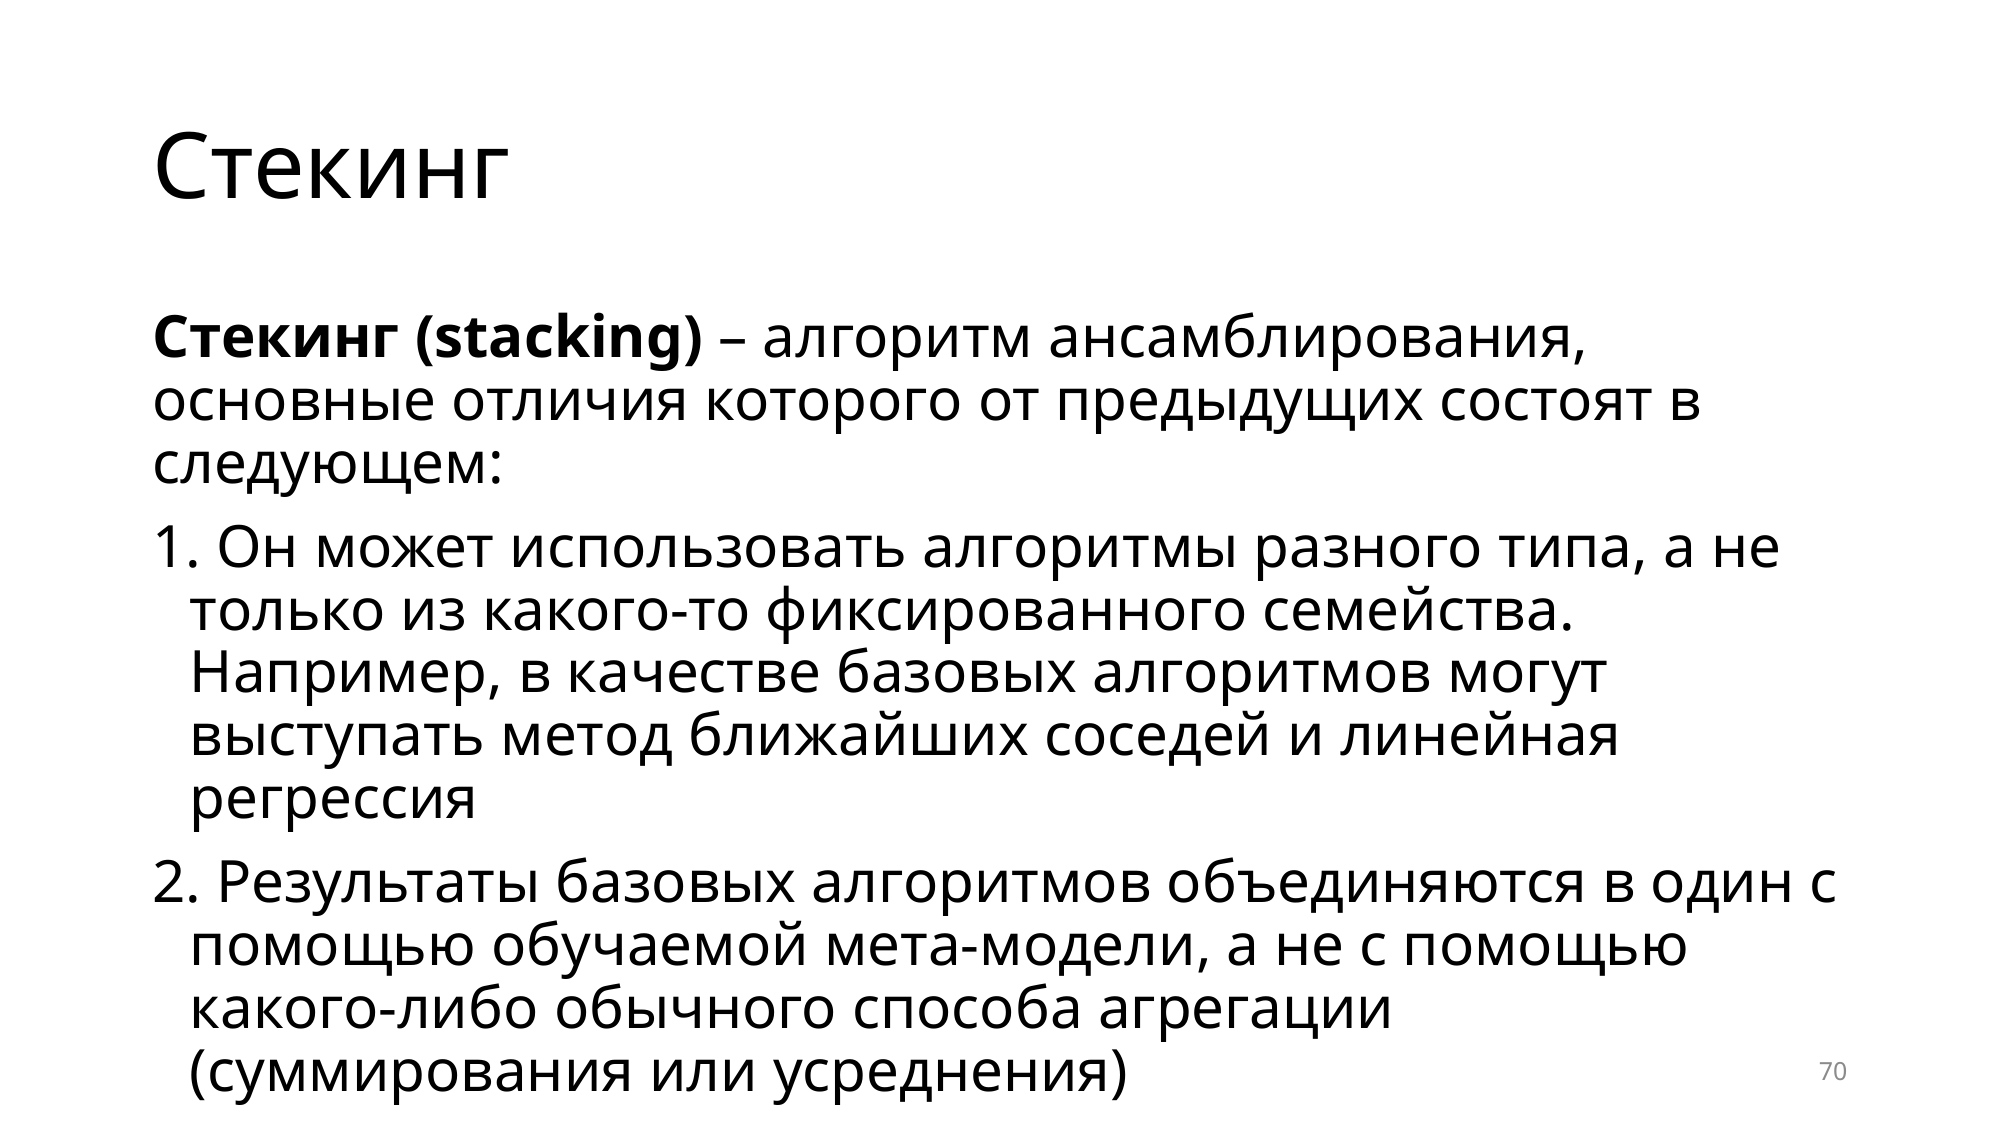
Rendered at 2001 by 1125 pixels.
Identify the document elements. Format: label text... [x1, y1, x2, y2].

list Стекинг (stacking) – алгоритм ансамблирования, основные отличия которого от предыдущих состоят в следующем: Он может использовать алгоритмы разного типа, а не только из какого-то фиксированного семейства. Например, в качестве базовых алгоритмов могут выступать метод ближайших соседей и линейная регрессия Результаты базовых алгоритмов объединяются в один с помощью обучаемой мета-модели, а не с помощью какого-либо обычного способа агрегации (суммирования или усреднения) [137, 299, 1863, 1014]
slide_number 70 [1412, 1042, 1863, 1103]
title Стекинг [137, 59, 1863, 278]
